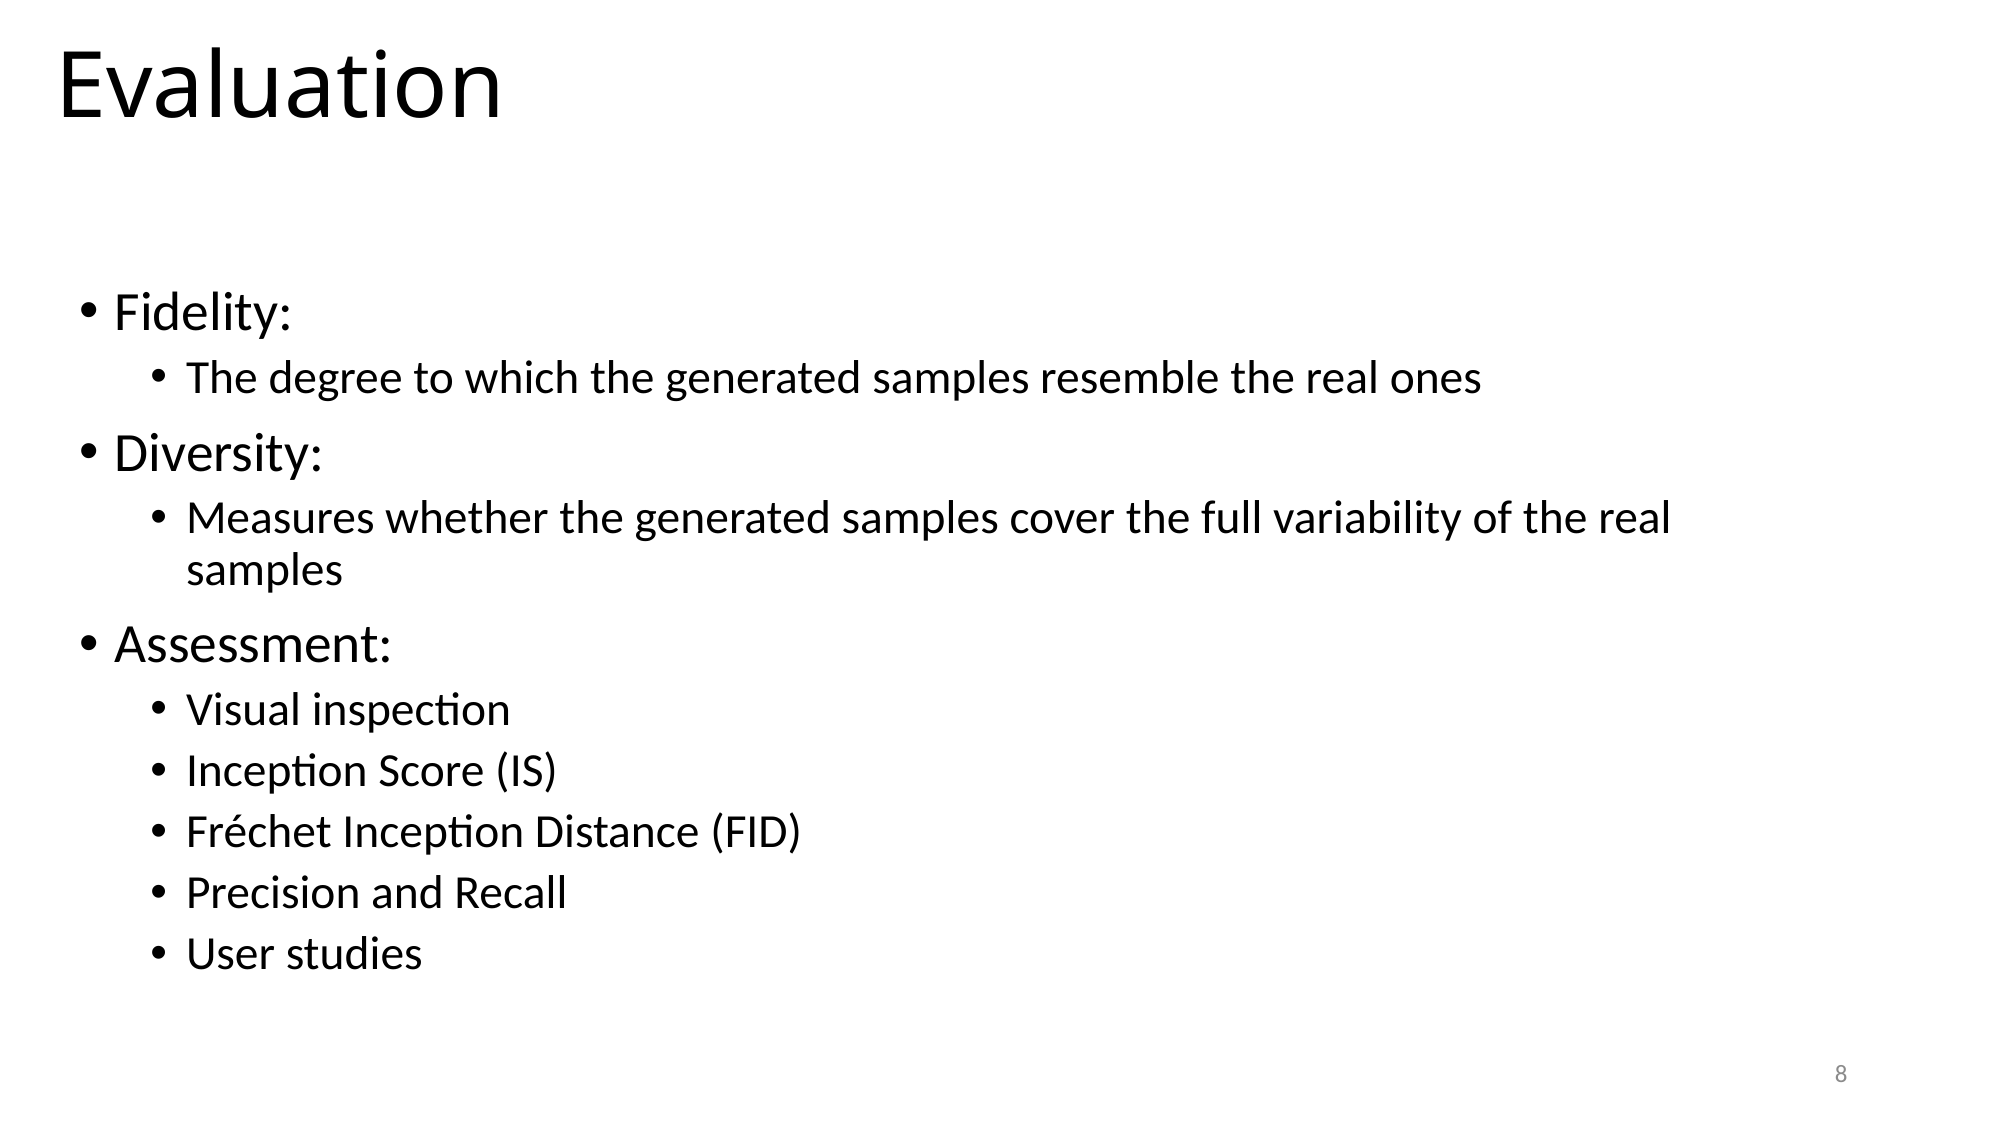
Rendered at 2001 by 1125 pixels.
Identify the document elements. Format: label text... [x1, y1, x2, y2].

title Evaluation [40, 22, 1766, 154]
list Fidelity: The degree to which the generated samples resemble the real ones Diversity: Measures whether the generated samples cover the full variability of the real samples Assessment: Visual inspection Inception Score (IS) Fréchet Inception Distance (FID) Precision and Recall User studies [64, 275, 1790, 990]
slide_number 8 [1412, 1042, 1863, 1103]
